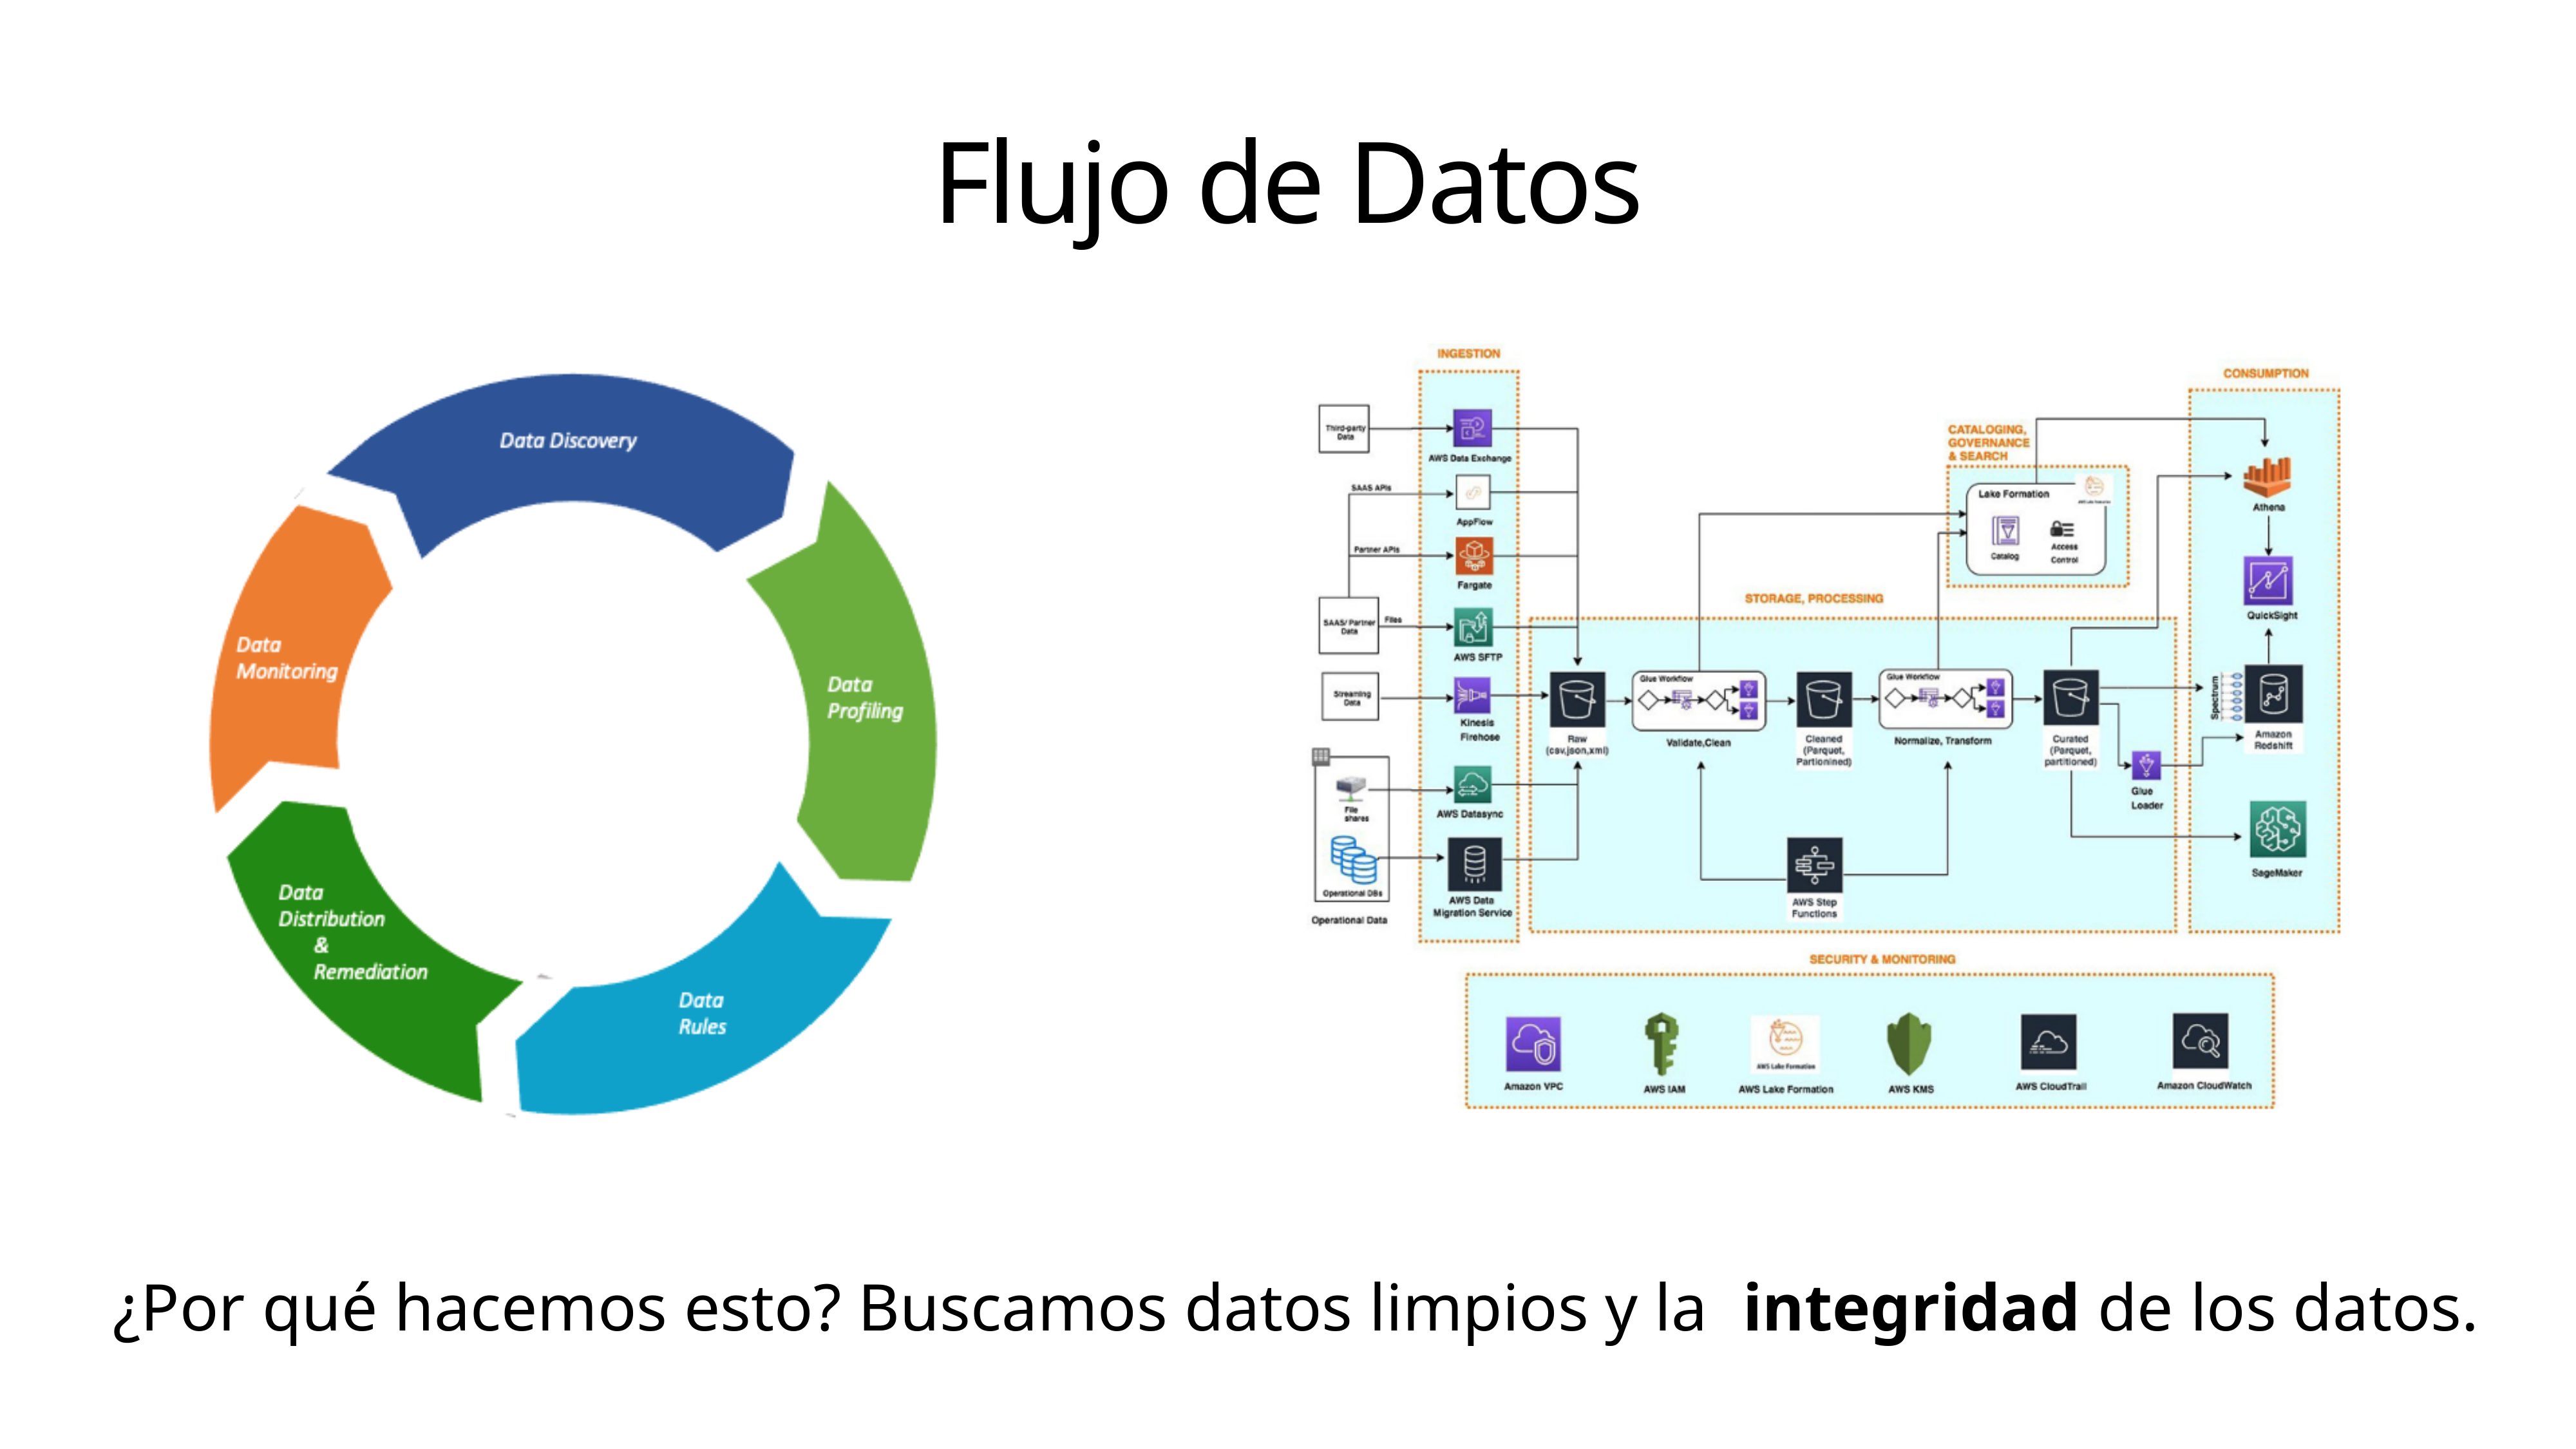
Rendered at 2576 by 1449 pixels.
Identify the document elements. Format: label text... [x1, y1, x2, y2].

picture [1282, 314, 2537, 1135]
text_box ¿Por qué hacemos esto? Buscamos datos limpios y la integridad de los datos. [108, 1261, 2485, 1350]
picture [28, 308, 1065, 1141]
title Flujo de Datos [133, 85, 2443, 251]
